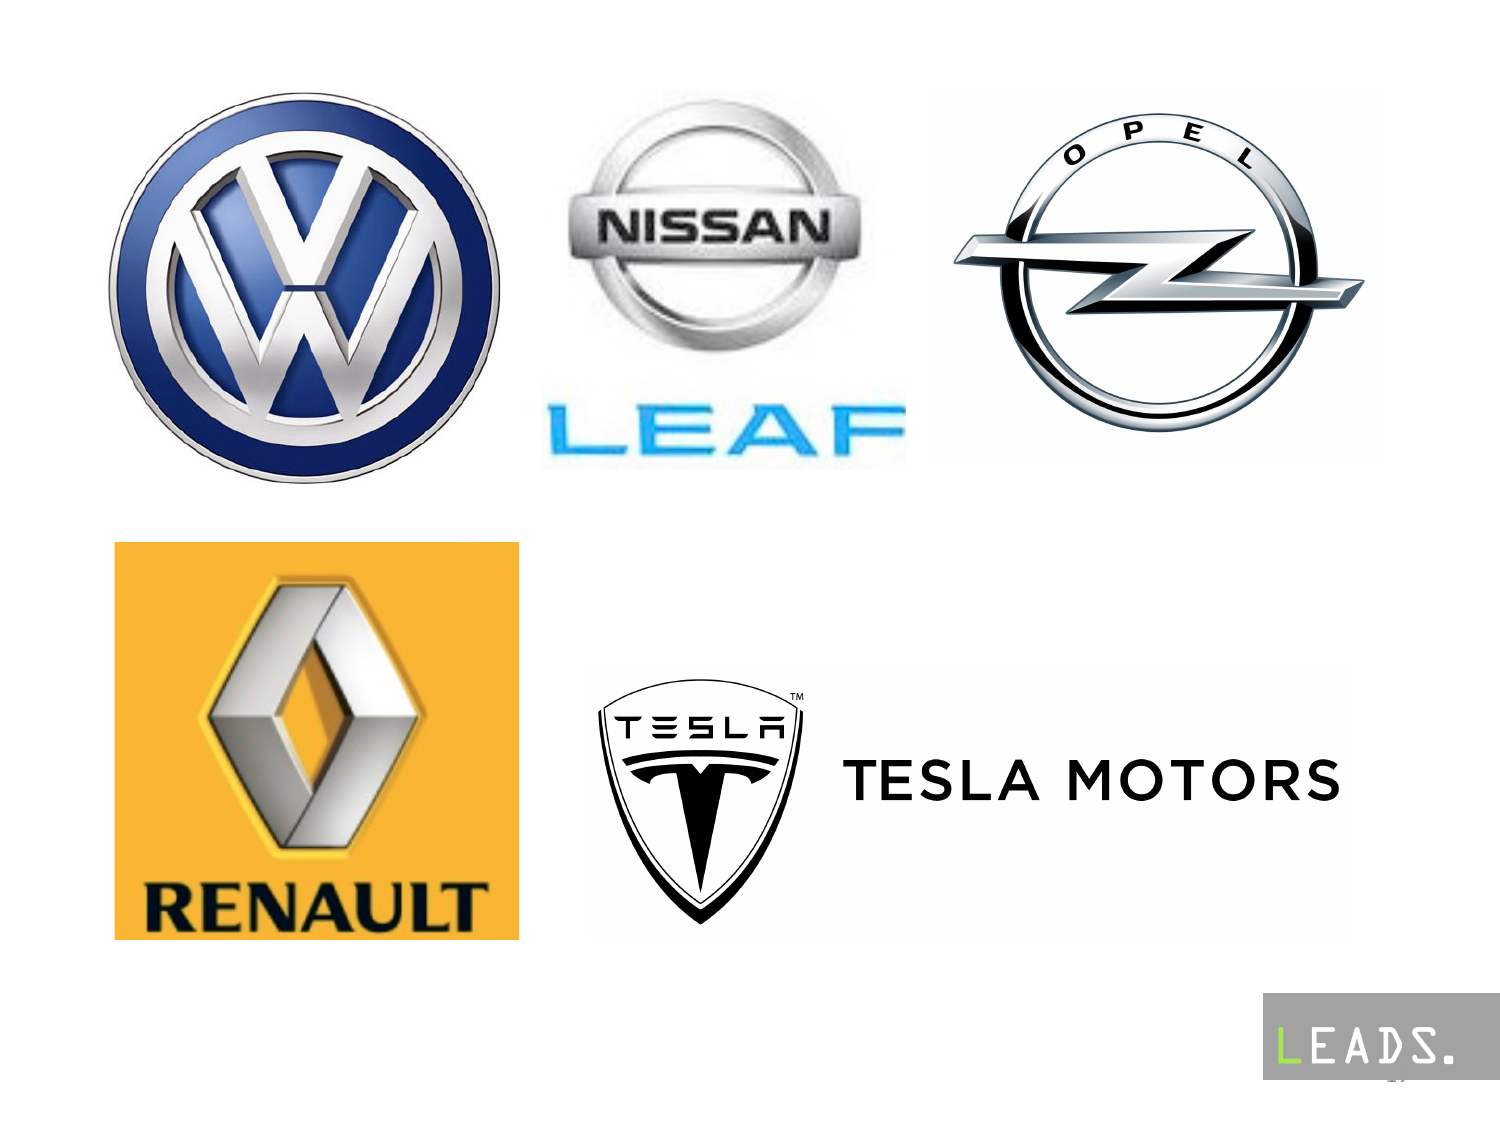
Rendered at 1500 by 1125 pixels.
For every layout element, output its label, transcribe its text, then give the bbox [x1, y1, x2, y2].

picture [590, 663, 1348, 940]
picture [92, 88, 505, 488]
picture [934, 88, 1382, 462]
picture [541, 88, 907, 470]
picture [114, 542, 520, 941]
slide_number 19 [1074, 1042, 1425, 1103]
picture [1263, 993, 1500, 1080]
